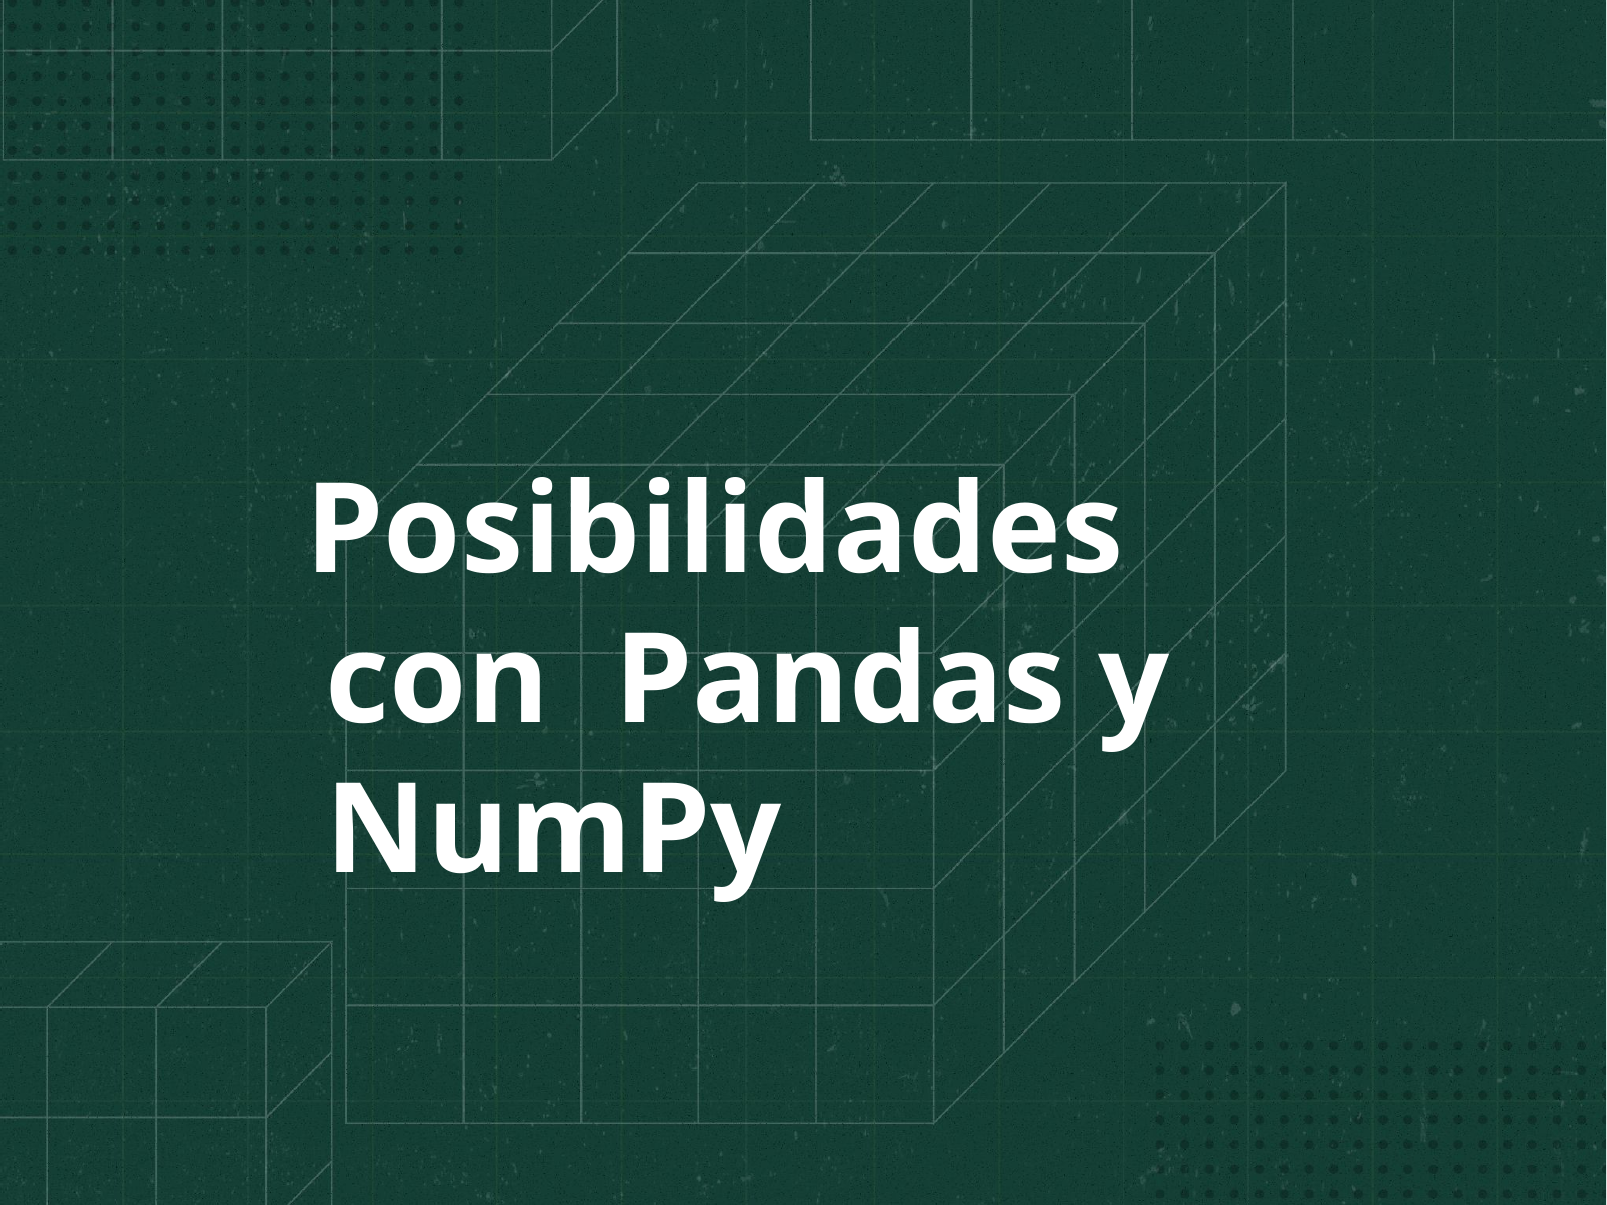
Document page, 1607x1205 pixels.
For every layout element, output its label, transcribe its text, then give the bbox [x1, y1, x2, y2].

picture [0, 0, 1607, 1205]
title Posibilidades con Pandas y NumPy [279, 445, 1327, 898]
